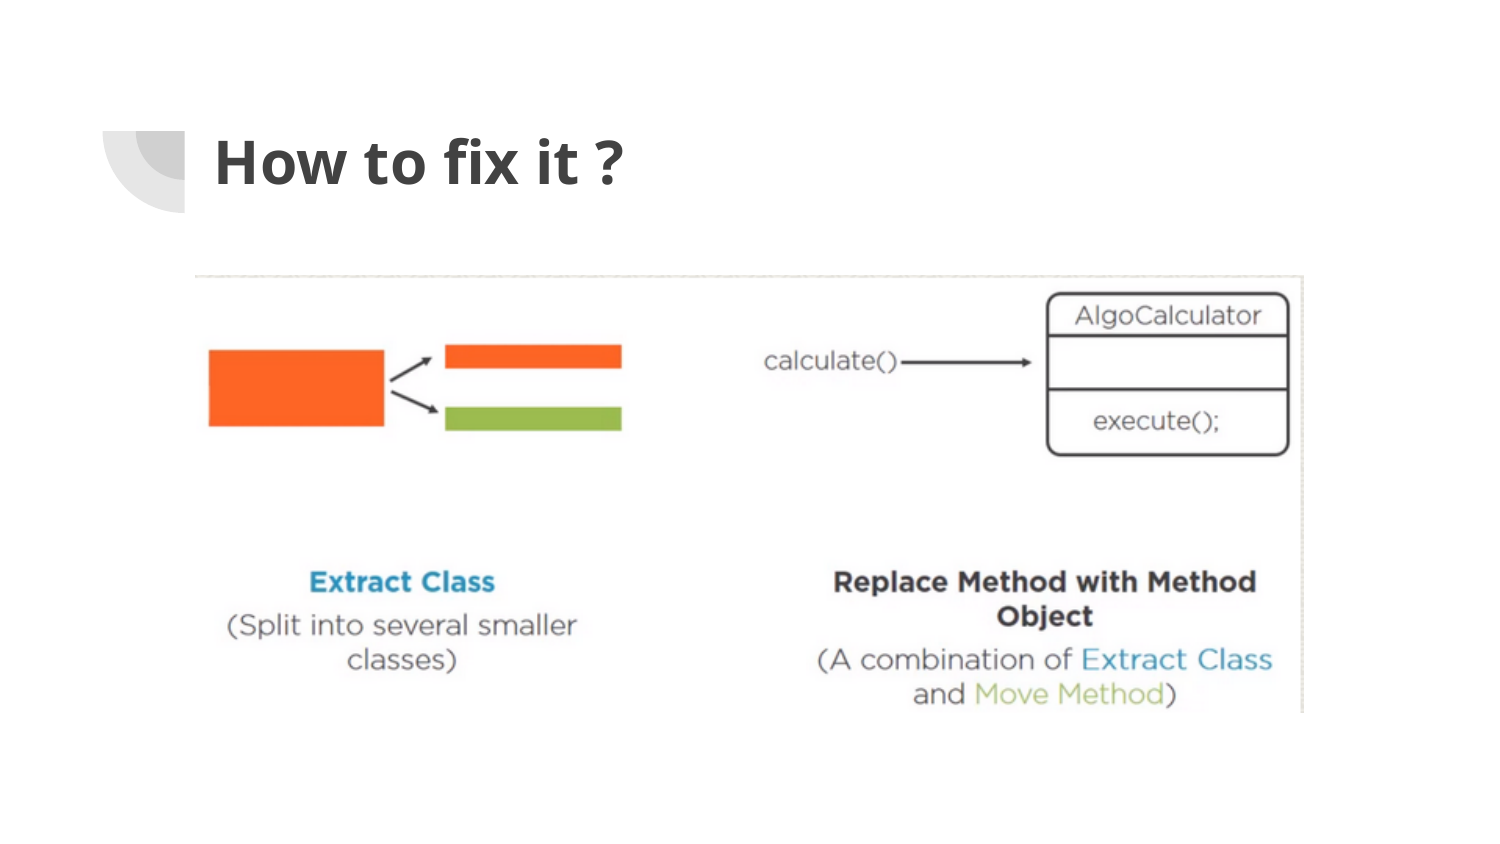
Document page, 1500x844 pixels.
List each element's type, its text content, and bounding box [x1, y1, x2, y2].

title How to fix it ? [213, 98, 1368, 262]
picture [195, 274, 1304, 713]
